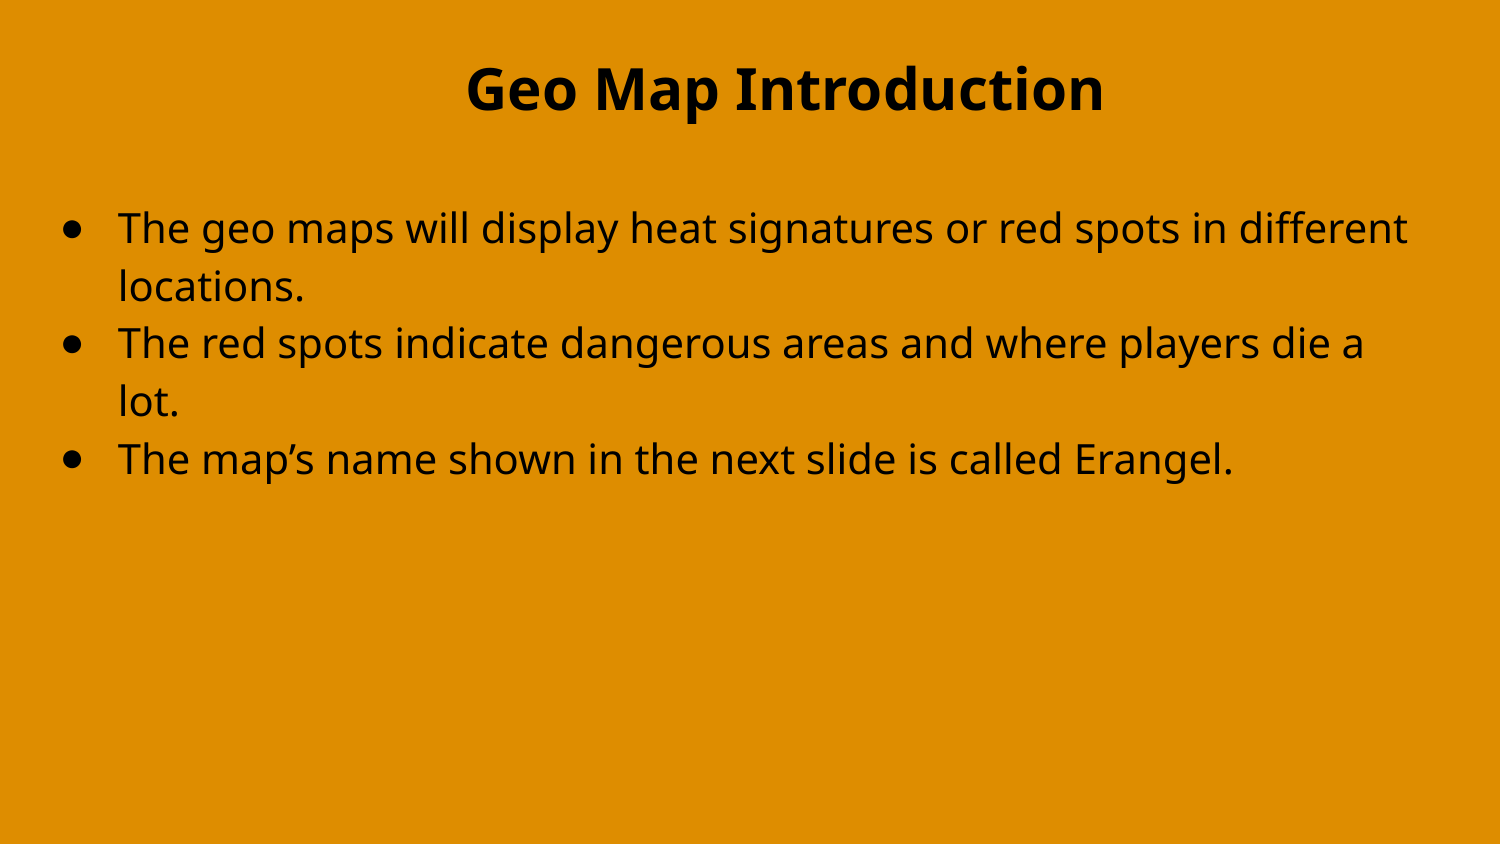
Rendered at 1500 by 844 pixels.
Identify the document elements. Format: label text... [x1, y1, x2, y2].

title Geo Map Introduction [27, 36, 1426, 149]
list The geo maps will display heat signatures or red spots in different locations. The red spots indicate dangerous areas and where players die a lot. The map’s name shown in the next slide is called Erangel. [27, 179, 1449, 806]
